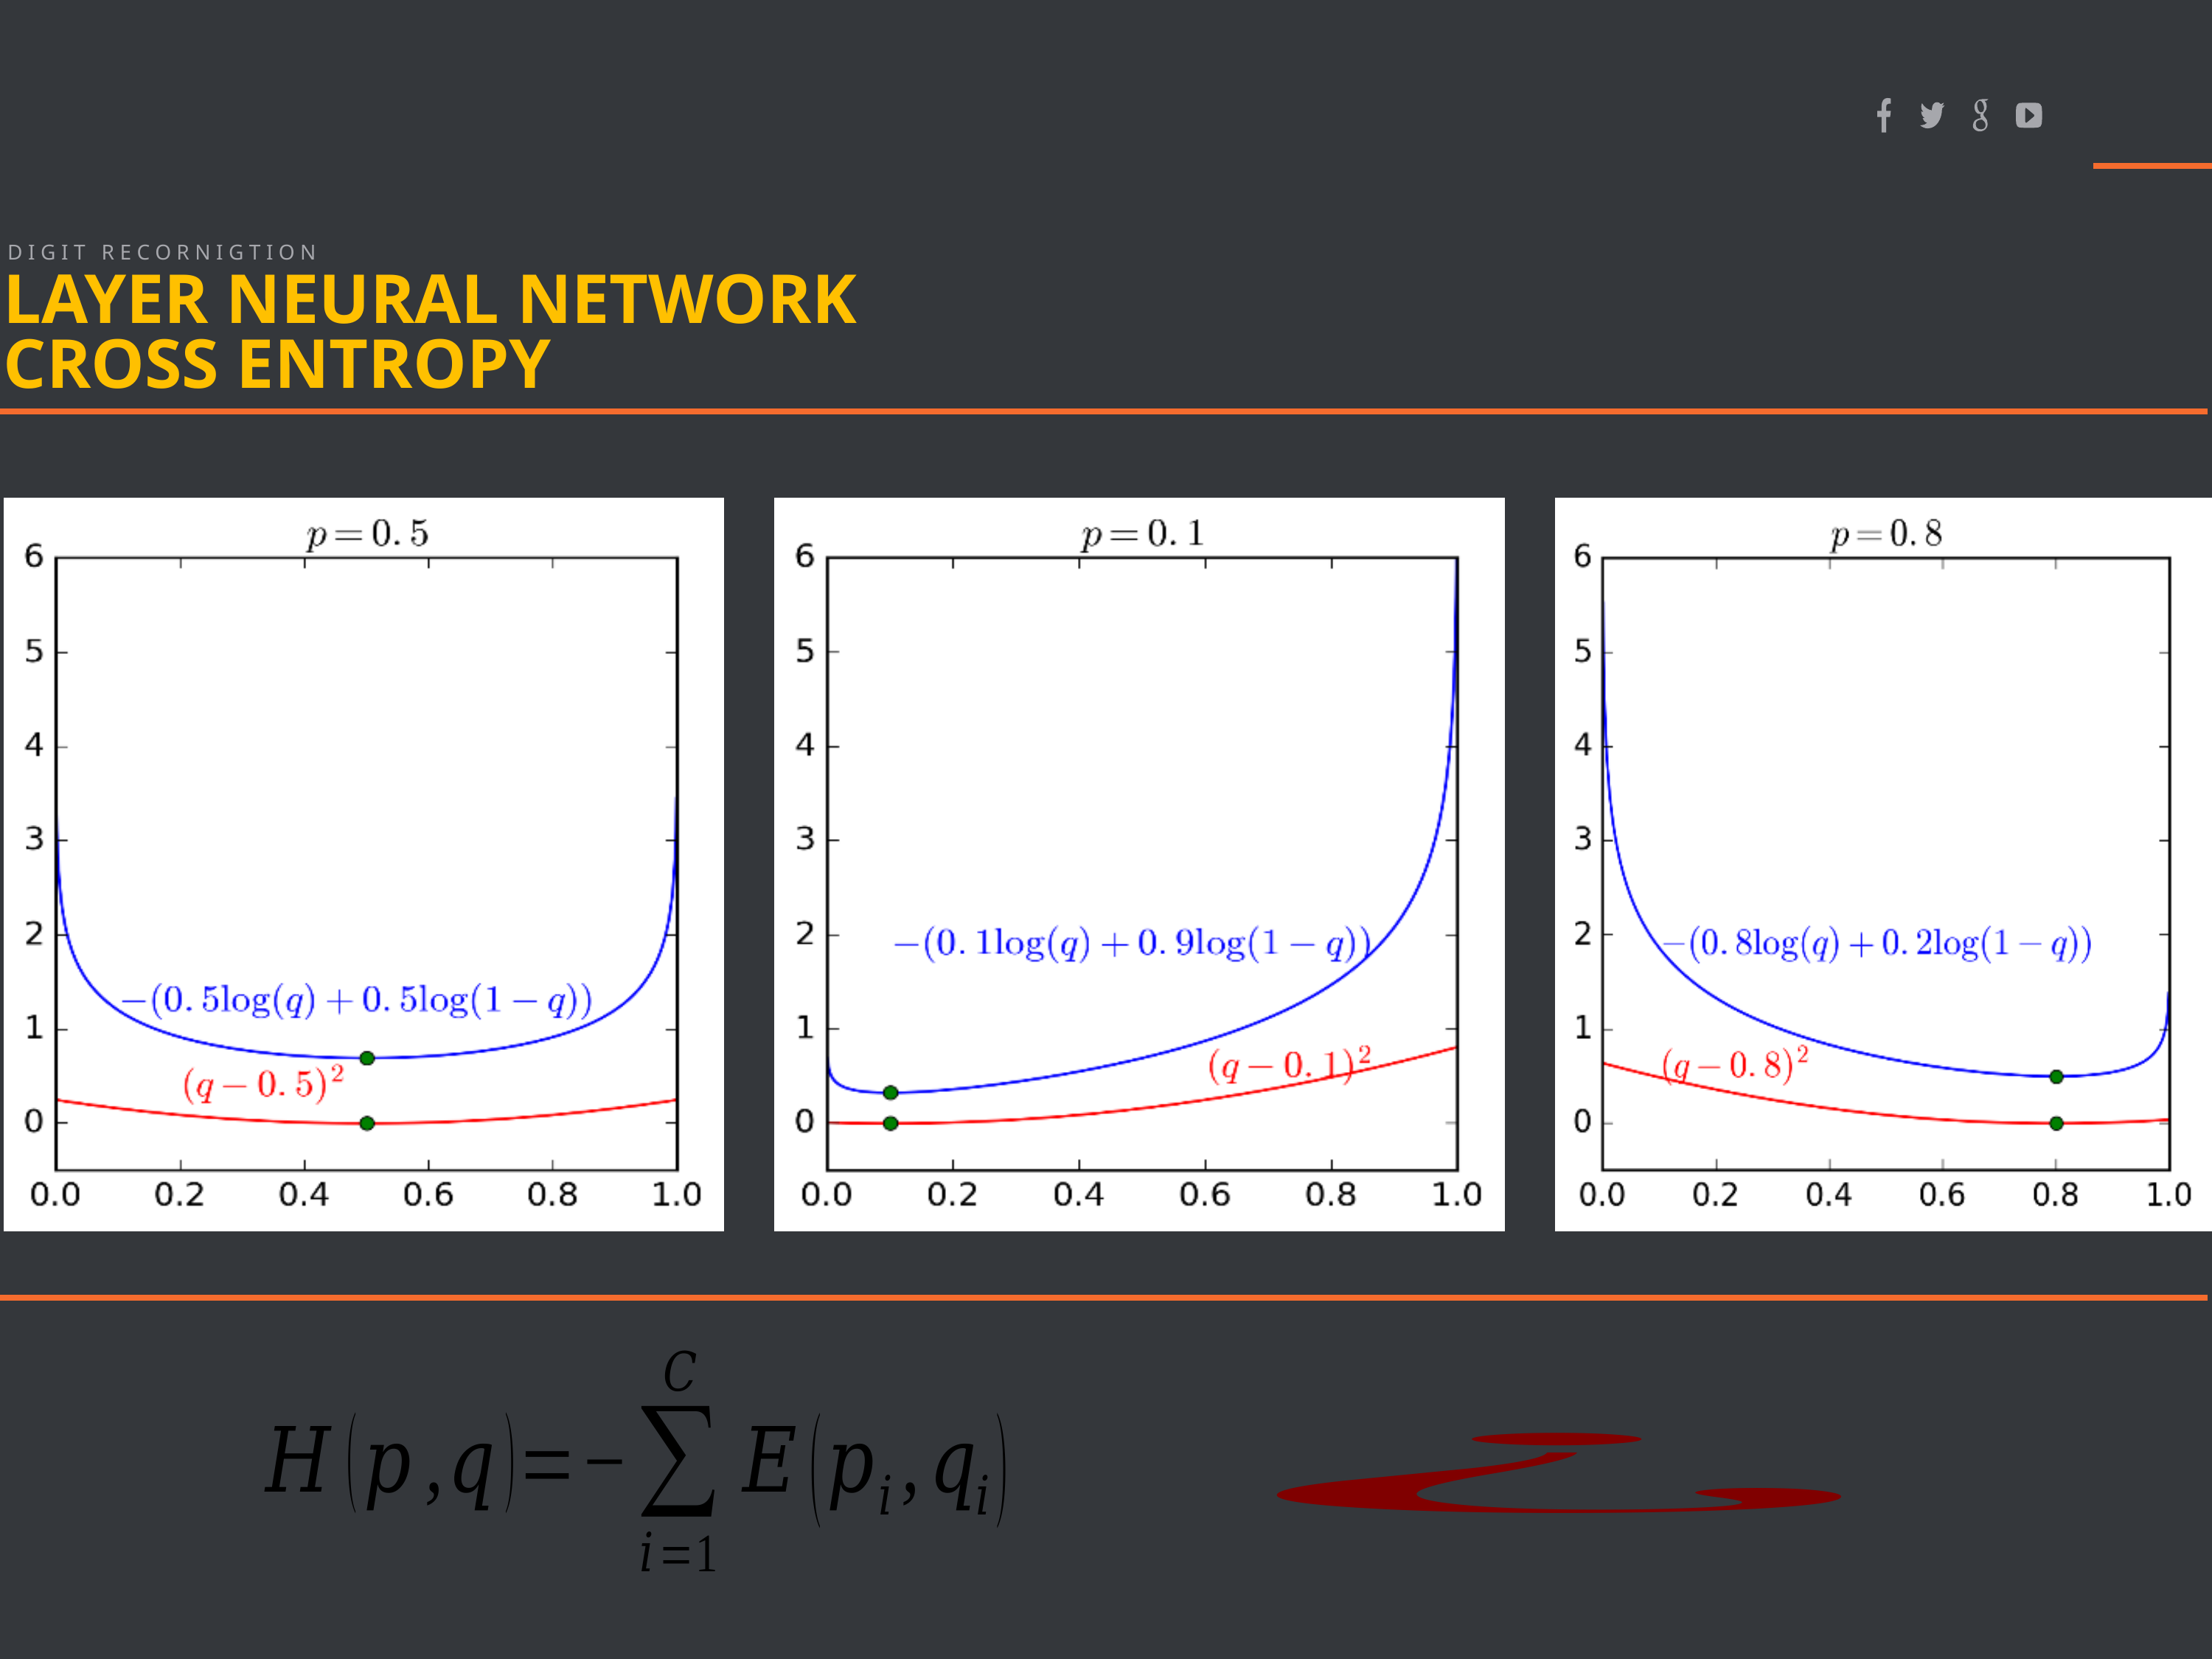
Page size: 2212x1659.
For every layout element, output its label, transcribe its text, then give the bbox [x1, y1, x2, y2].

picture [4, 498, 724, 1231]
picture [1554, 498, 2212, 1231]
text_box DIGIT RECORNIGTION [4, 235, 356, 268]
picture [773, 498, 1506, 1231]
text_box LAYER NEURAL NETWORK CROSS ENTROPY [0, 268, 2212, 495]
